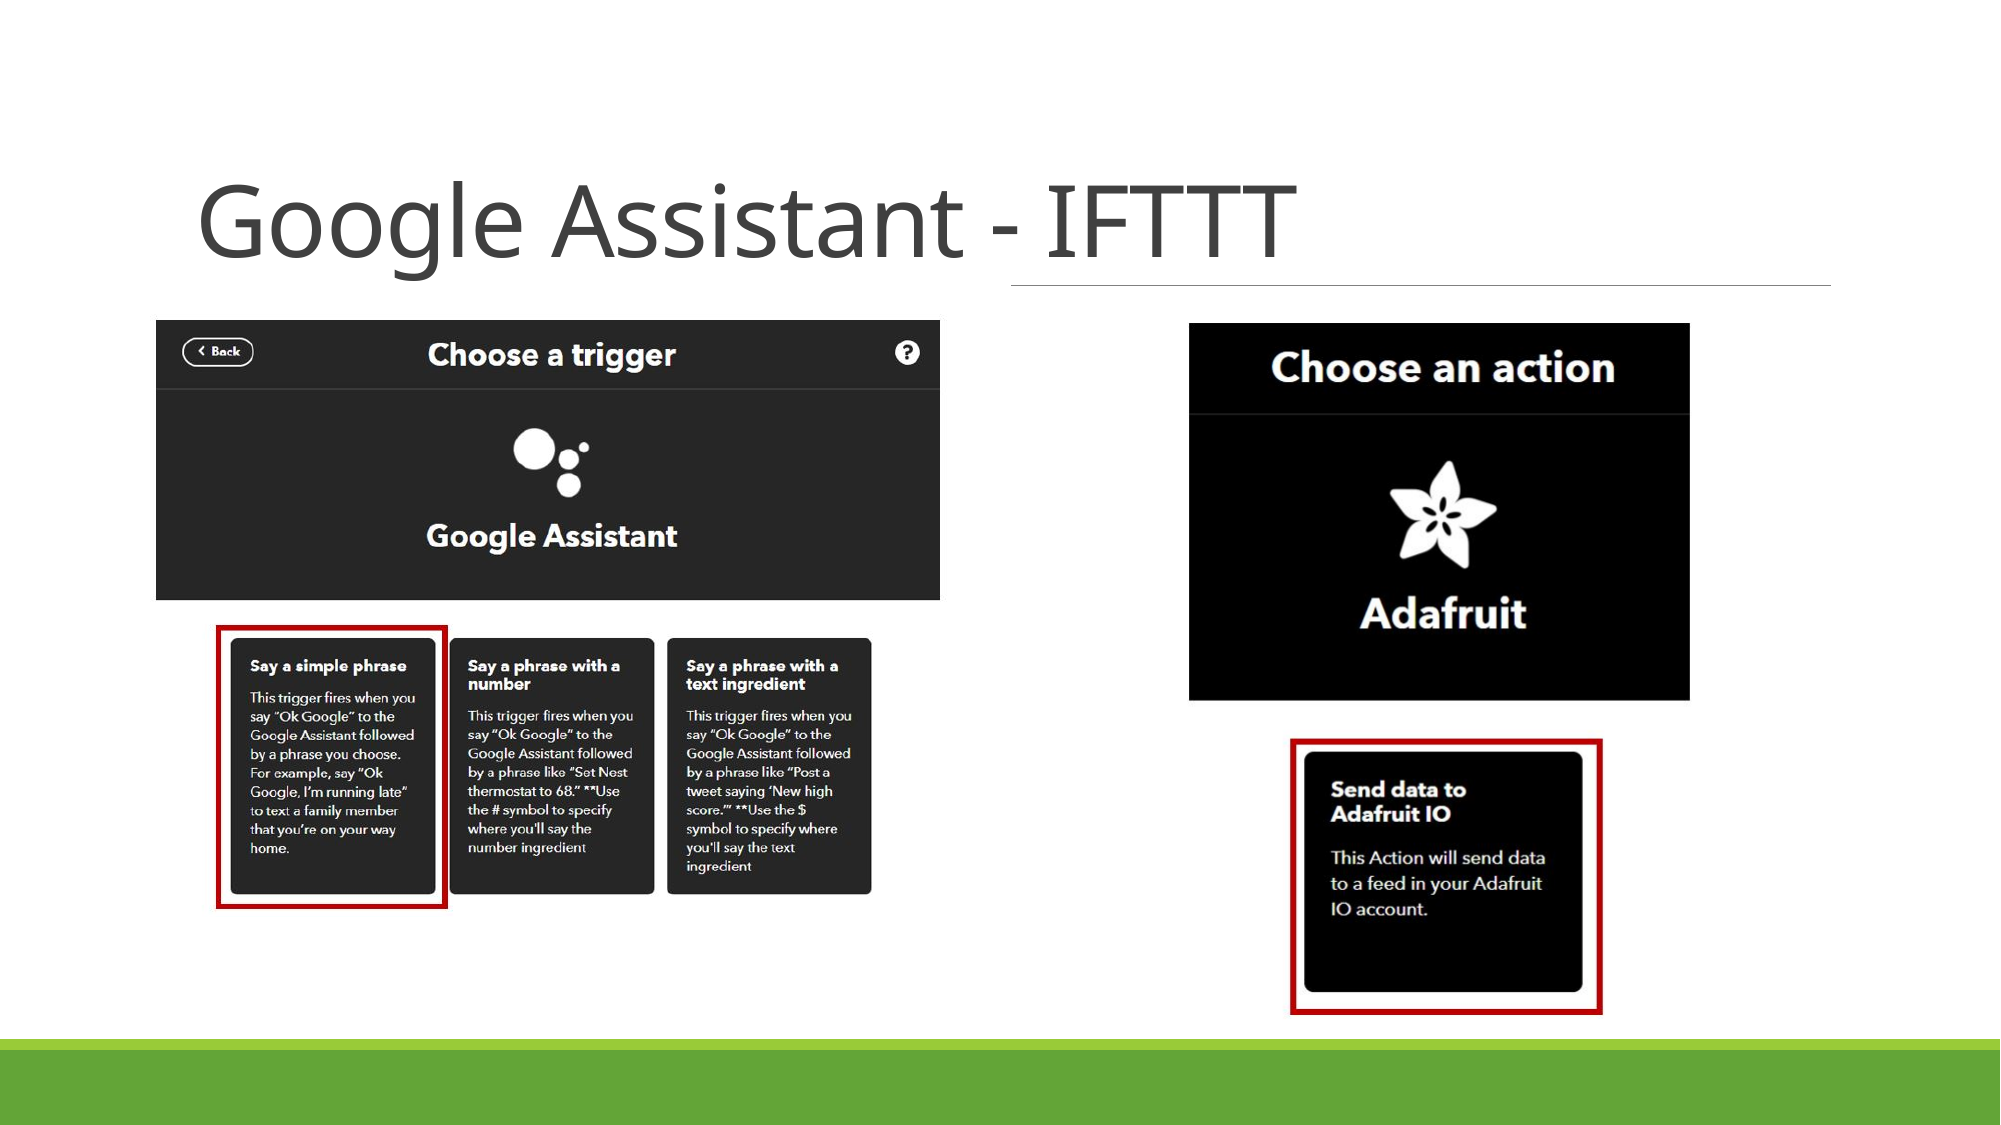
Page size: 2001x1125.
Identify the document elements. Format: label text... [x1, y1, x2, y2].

picture [1122, 298, 1790, 1029]
picture [97, 284, 1011, 918]
title Google Assistant - IFTTT [180, 47, 1830, 285]
